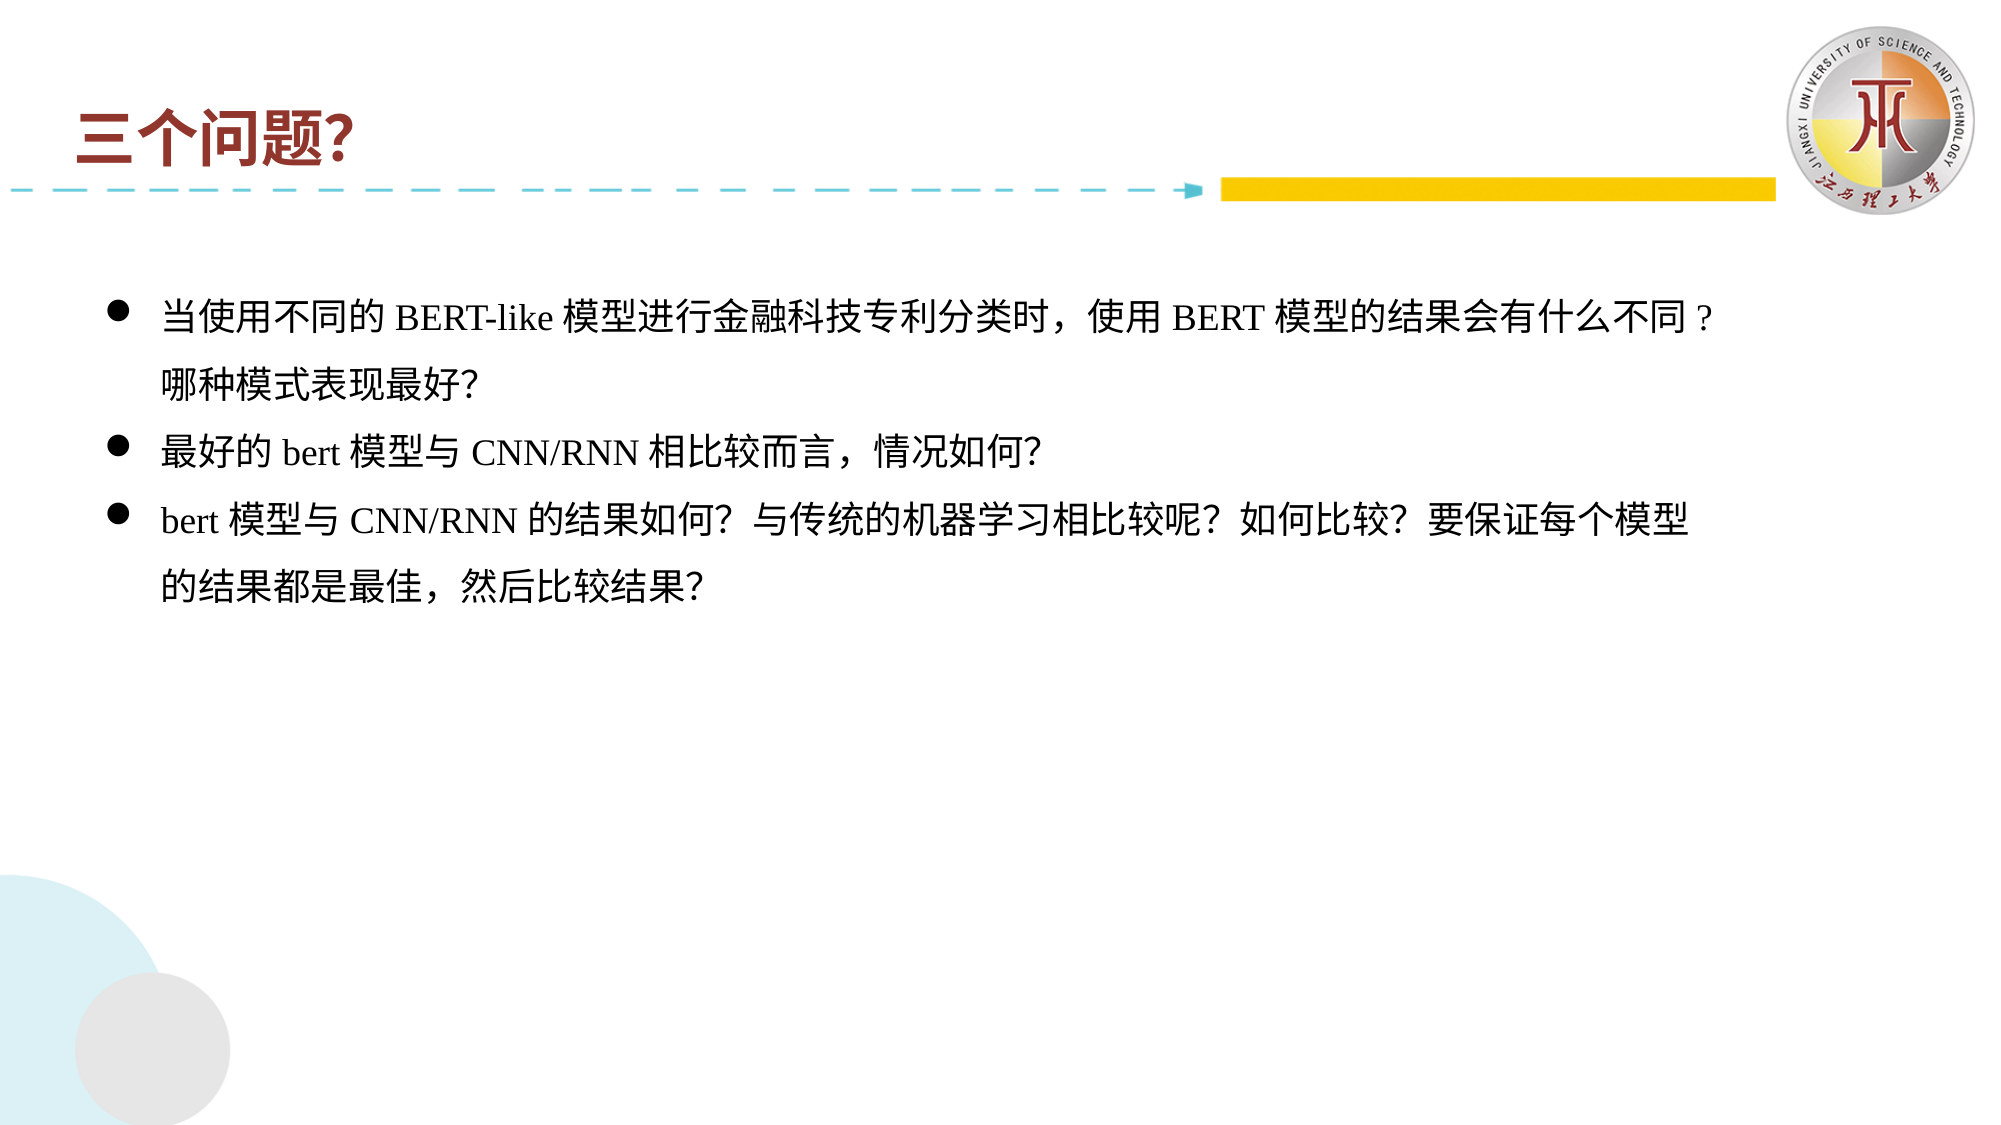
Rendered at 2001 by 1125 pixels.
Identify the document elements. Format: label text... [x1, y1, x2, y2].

text_box 三个问题？ [59, 91, 678, 182]
picture [0, 0, 2001, 1125]
text_box 当使用不同的BERT-like模型进行金融科技专利分类时，使用BERT模型的结果会有什么不同?哪种模式表现最好？ 最好的bert模型与CNN/RNN相比较而言，情况如何？ bert模型与CNN/RNN的结果如何？与传统的机器学习相比较呢？如何比较？要保证每个模型的结果都是最佳，然后比较结果？ [89, 263, 1714, 818]
